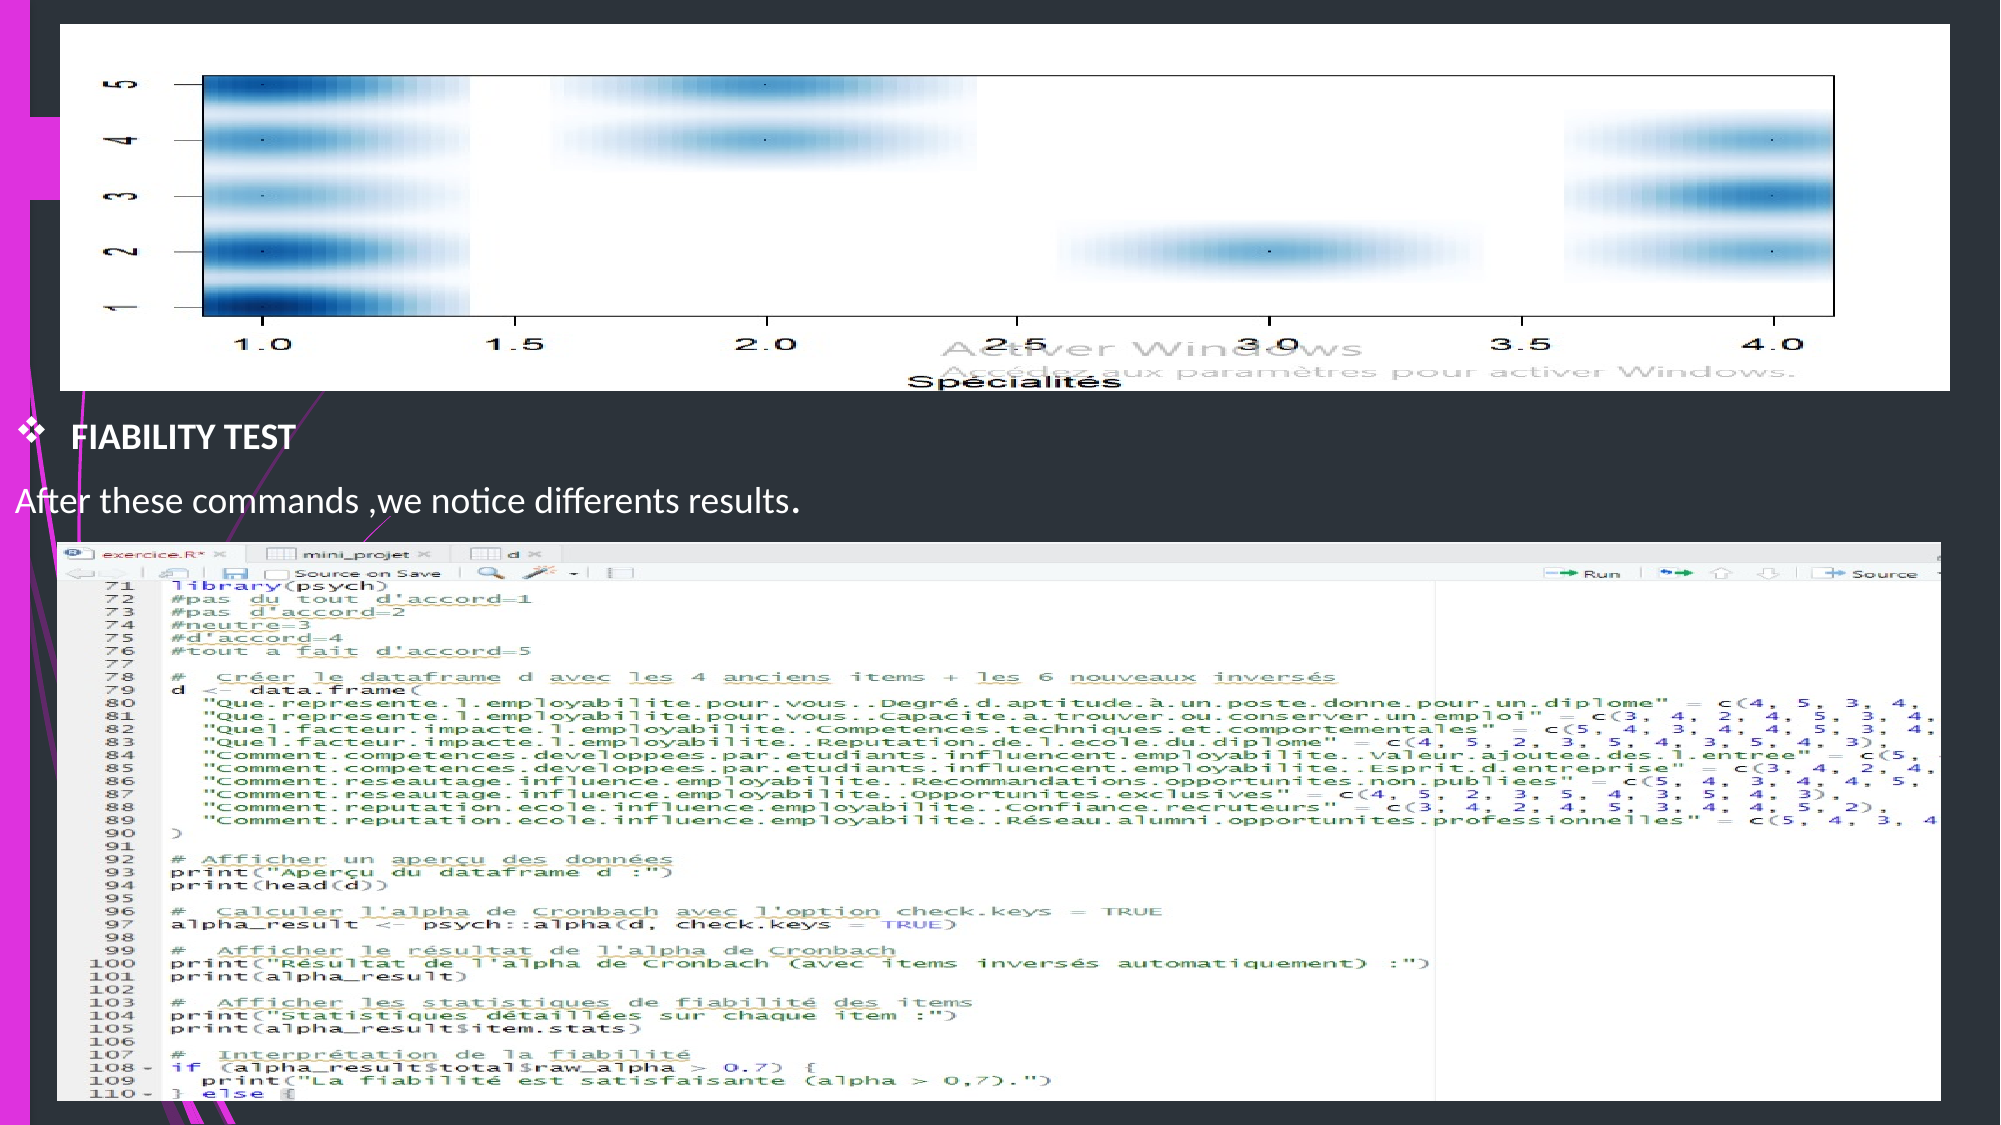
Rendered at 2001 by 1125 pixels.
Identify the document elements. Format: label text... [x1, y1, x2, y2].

picture [57, 24, 2000, 402]
text_box FIABILITY TEST After these commands ,we notice differents results. [0, 401, 2000, 529]
picture [57, 541, 1942, 1101]
